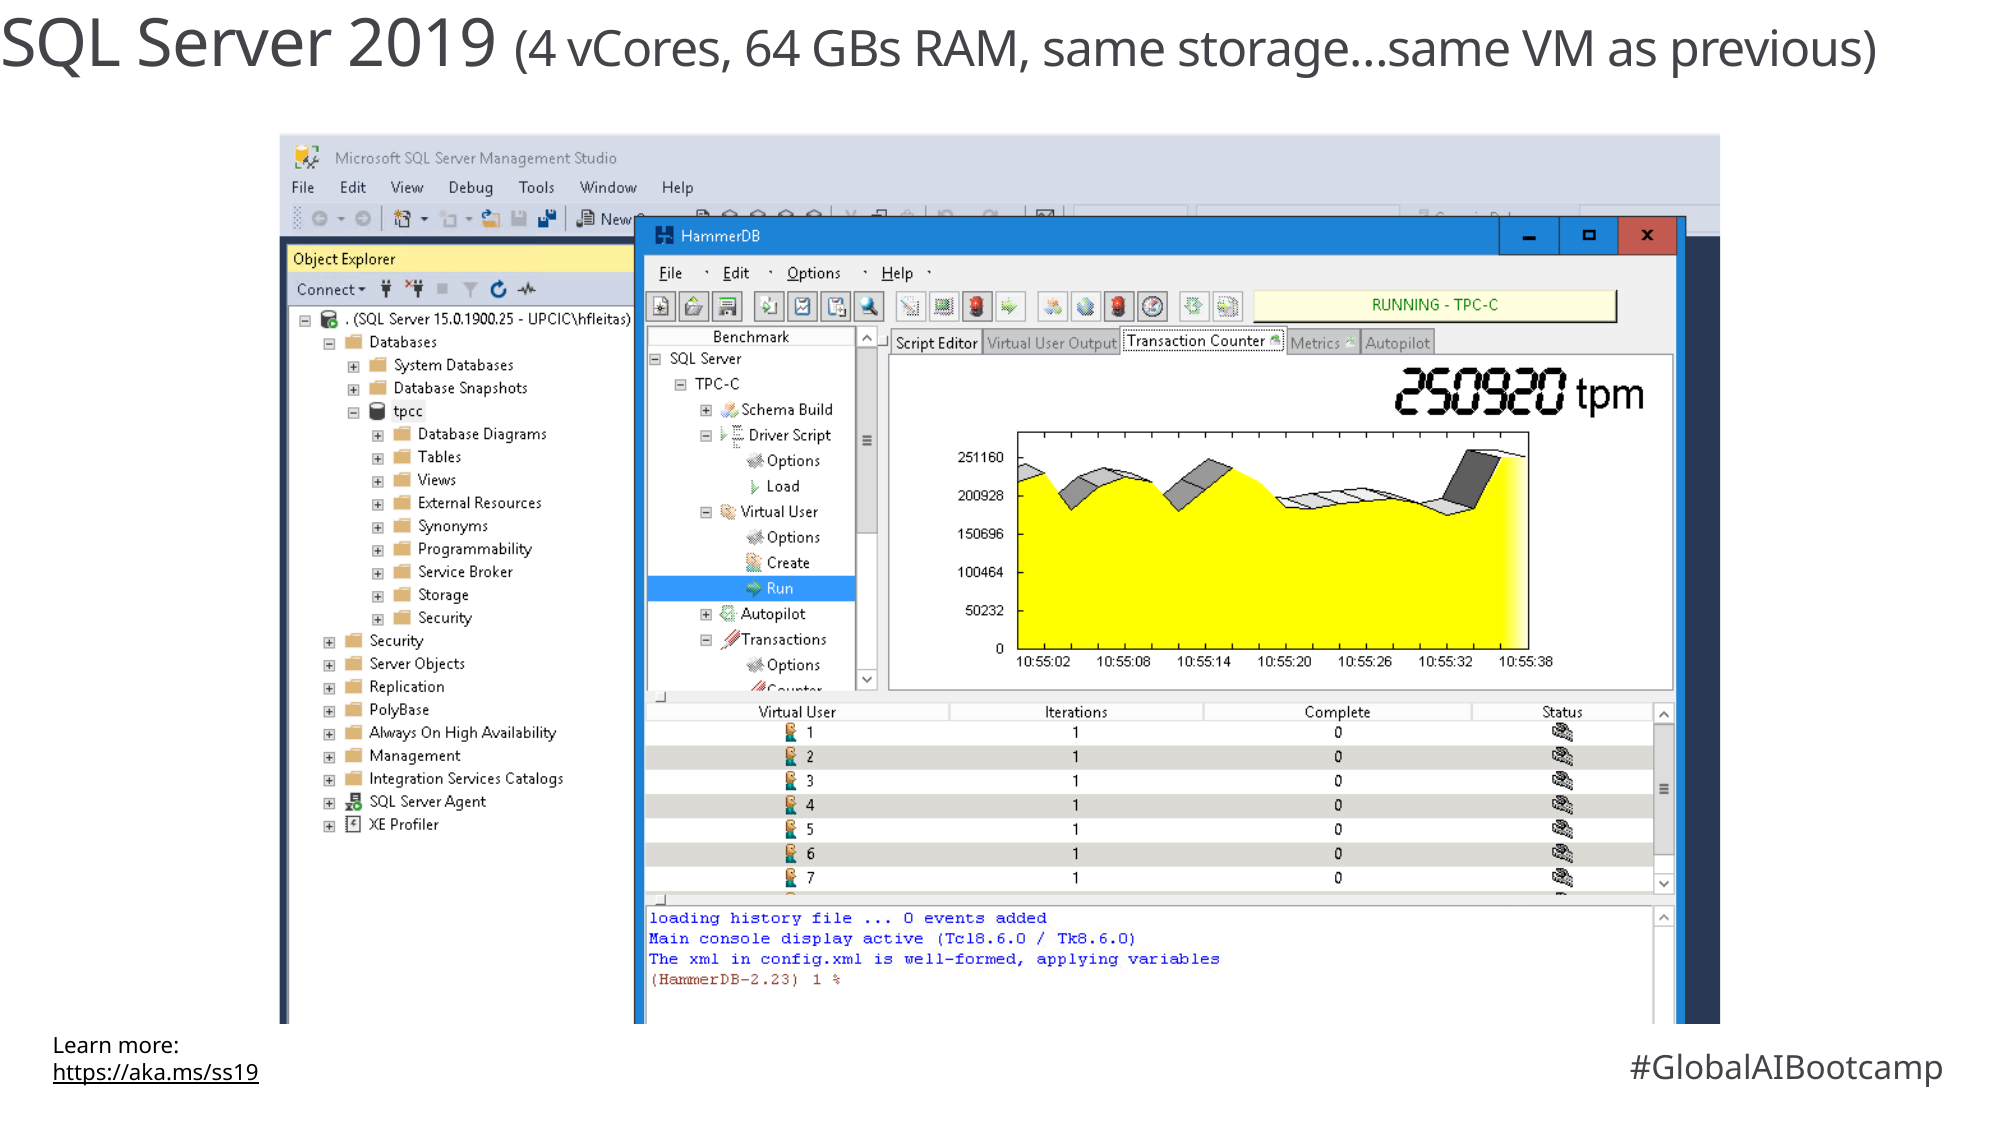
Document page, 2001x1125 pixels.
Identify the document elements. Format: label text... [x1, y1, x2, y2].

picture [279, 132, 1721, 1025]
title SQL Server 2019 (4 vCores, 64 GBs RAM, same storage…same VM as previous) [0, 0, 2000, 81]
text_box Learn more: https://aka.ms/ss19 [37, 1024, 1338, 1096]
